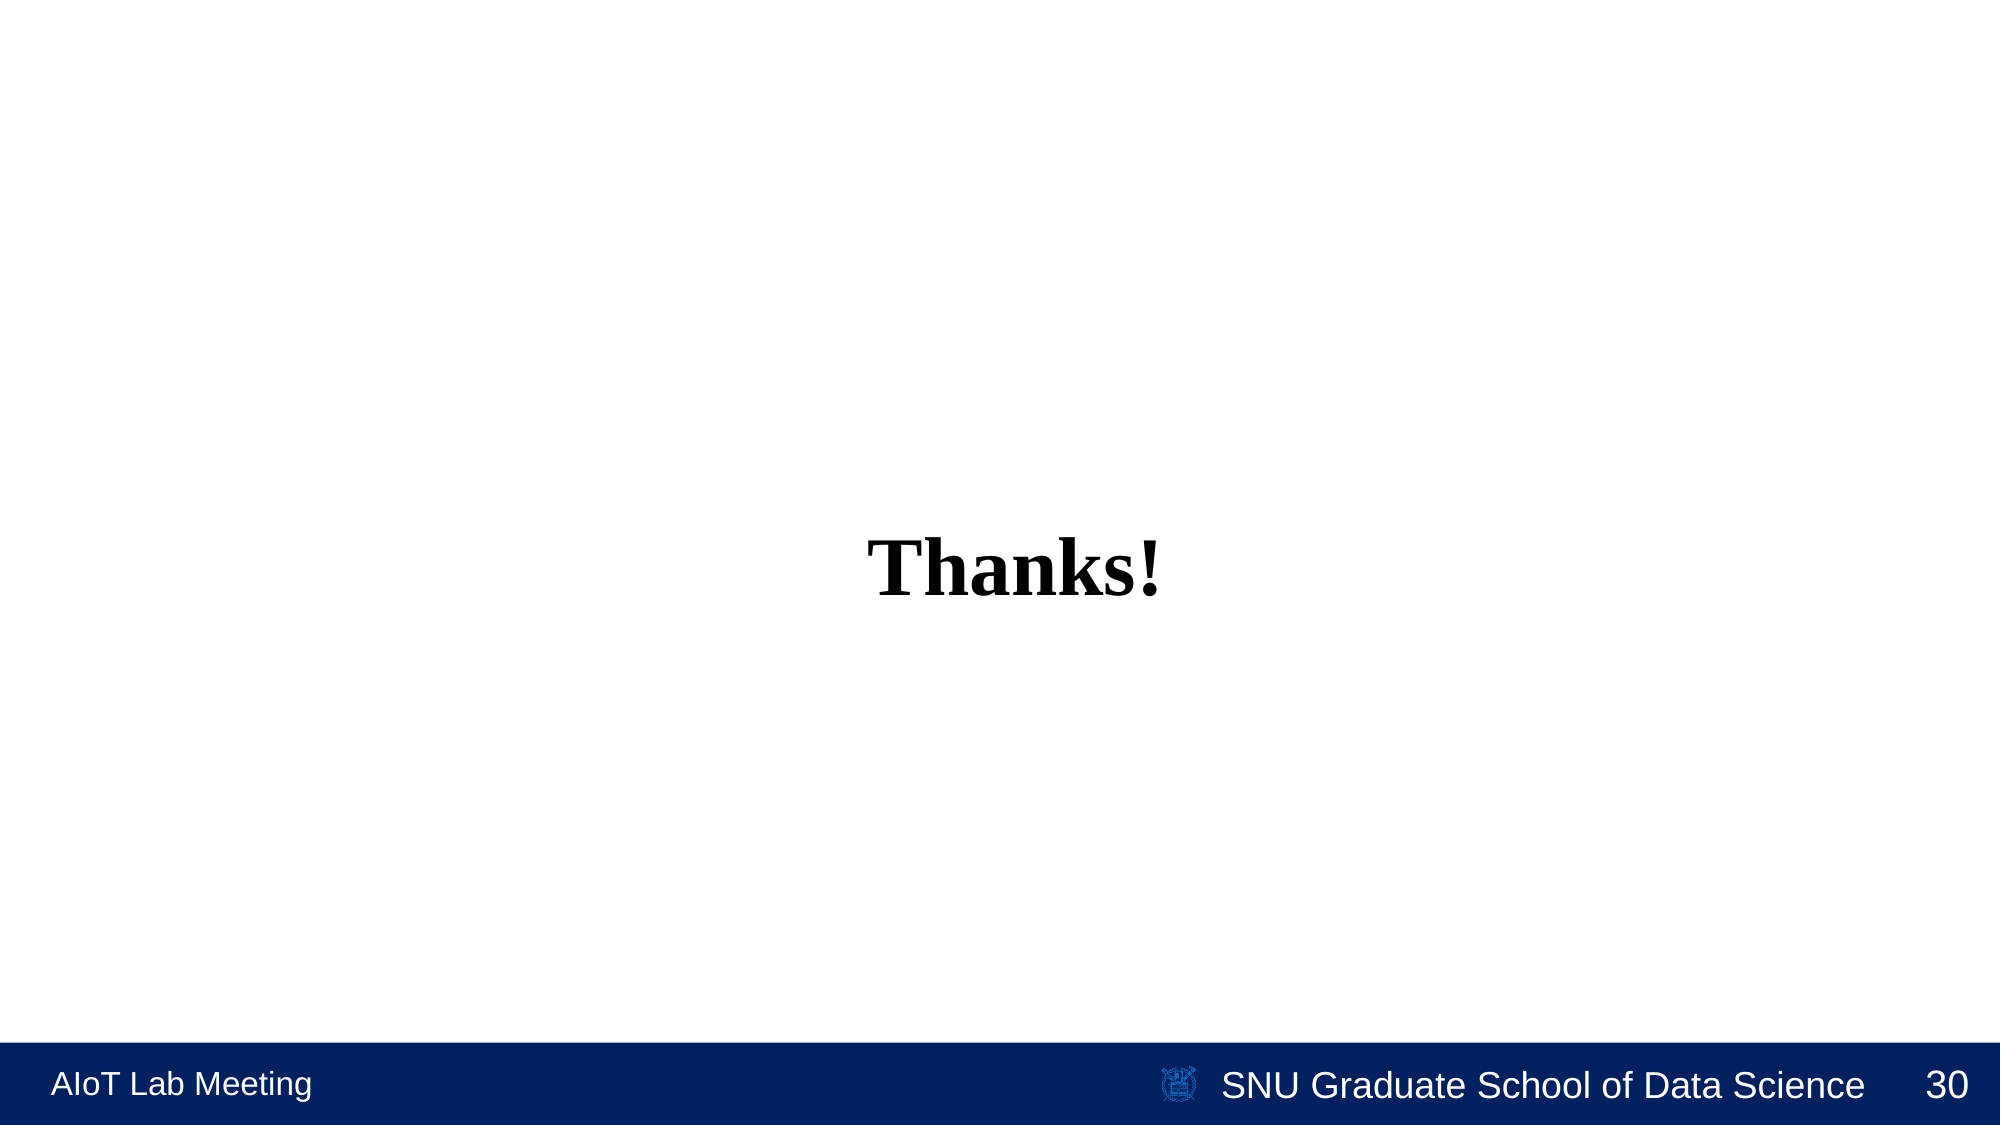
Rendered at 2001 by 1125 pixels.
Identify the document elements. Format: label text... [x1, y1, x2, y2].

text_box Thanks! [68, 310, 1932, 814]
picture [1161, 1063, 1197, 1105]
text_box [20, 1054, 517, 1111]
